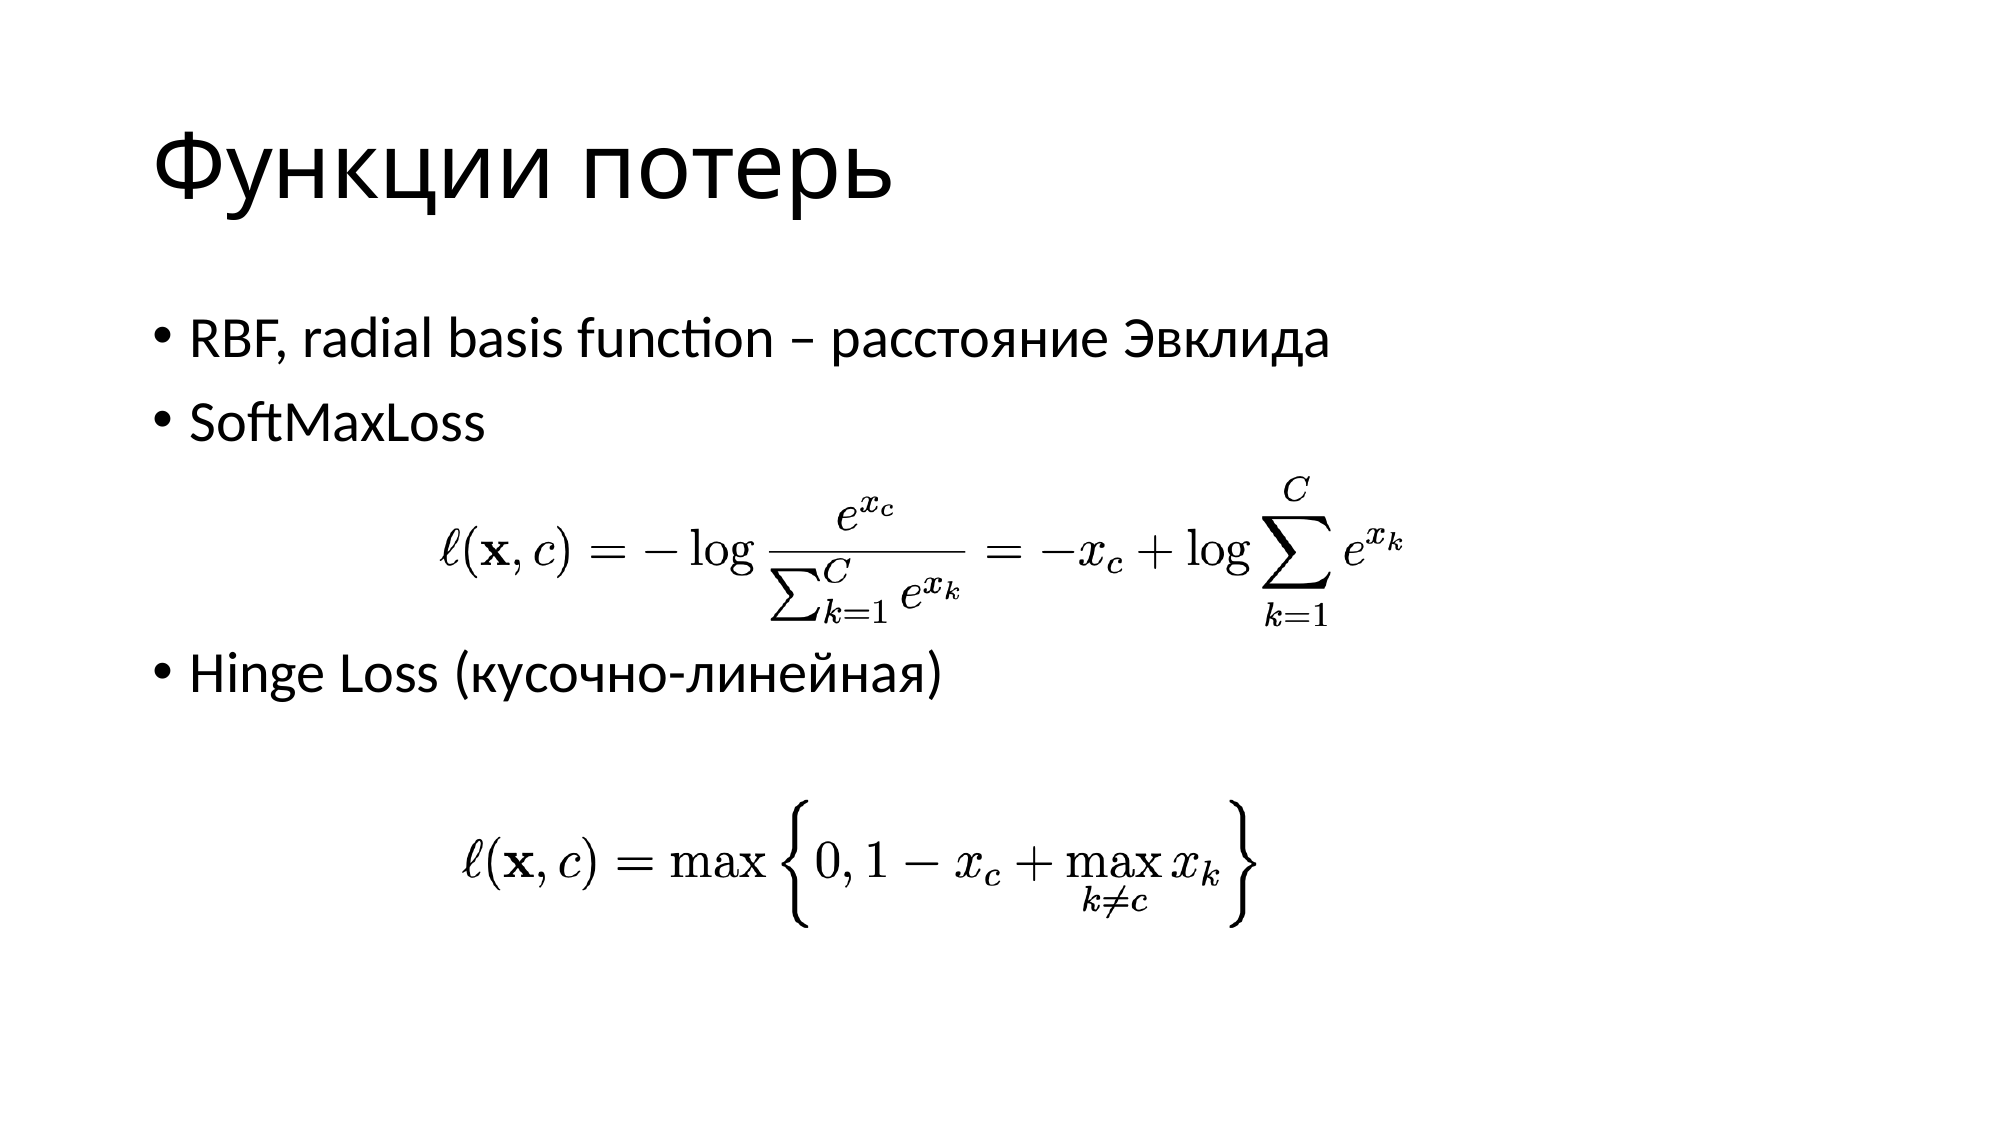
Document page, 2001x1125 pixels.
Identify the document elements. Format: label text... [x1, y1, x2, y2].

list RBF, radial basis function – расстояние Эвклида SoftMaxLoss Hinge Loss (кусочно-линейная) [137, 299, 1863, 1014]
title Функции потерь [137, 59, 1863, 278]
picture [401, 447, 1407, 641]
picture [431, 788, 1265, 941]
